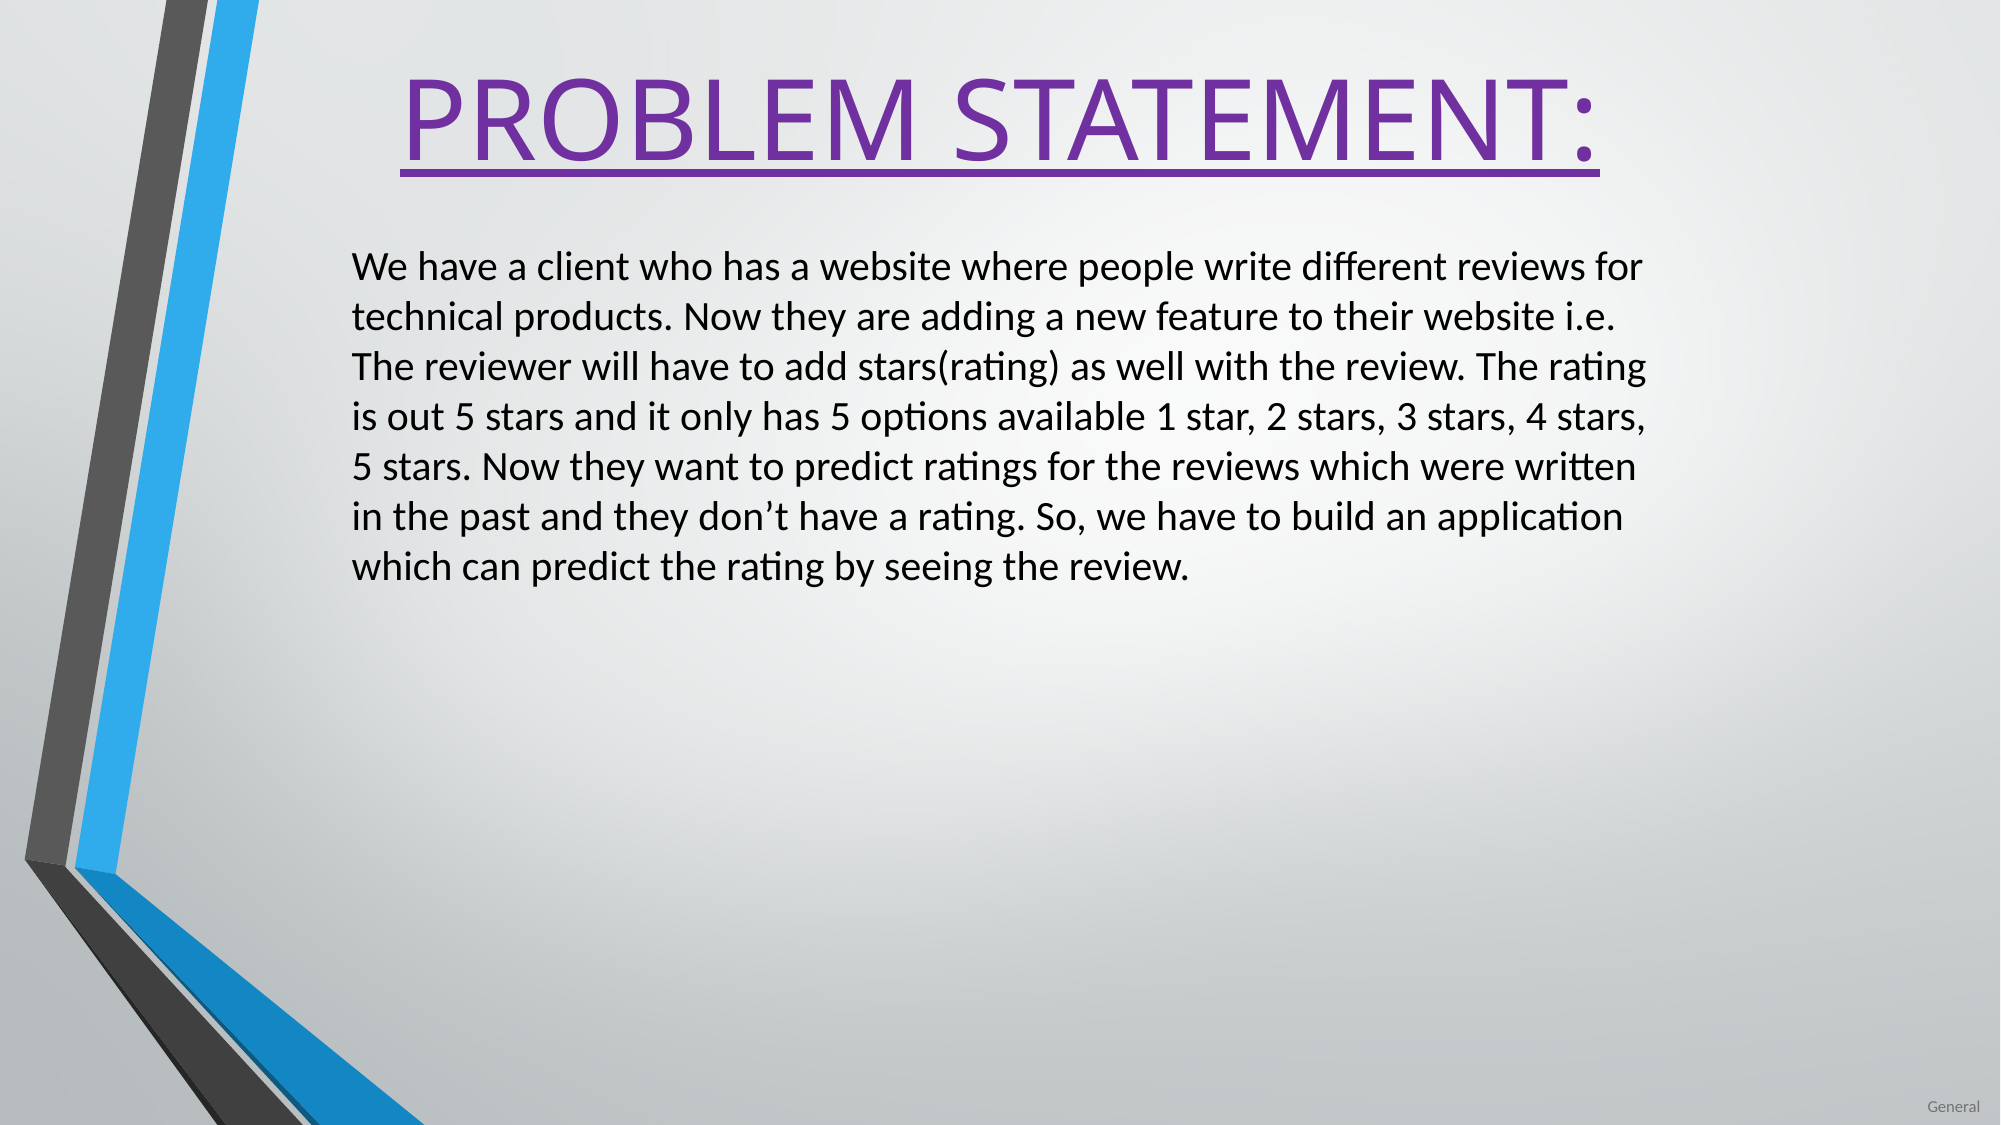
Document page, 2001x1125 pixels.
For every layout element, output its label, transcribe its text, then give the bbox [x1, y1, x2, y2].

title PROBLEM STATEMENT: [212, 58, 1788, 173]
text_box We have a client who has a website where people write different reviews for technical products. Now they are adding a new feature to their website i.e. The reviewer will have to add stars(rating) as well with the review. The rating is out 5 stars and it only has 5 options available 1 star, 2 stars, 3 stars, 4 stars, 5 stars. Now they want to predict ratings for the reviews which were written in the past and they don’t have a rating. So, we have to build an application which can predict the rating by seeing the review. [336, 231, 1690, 597]
